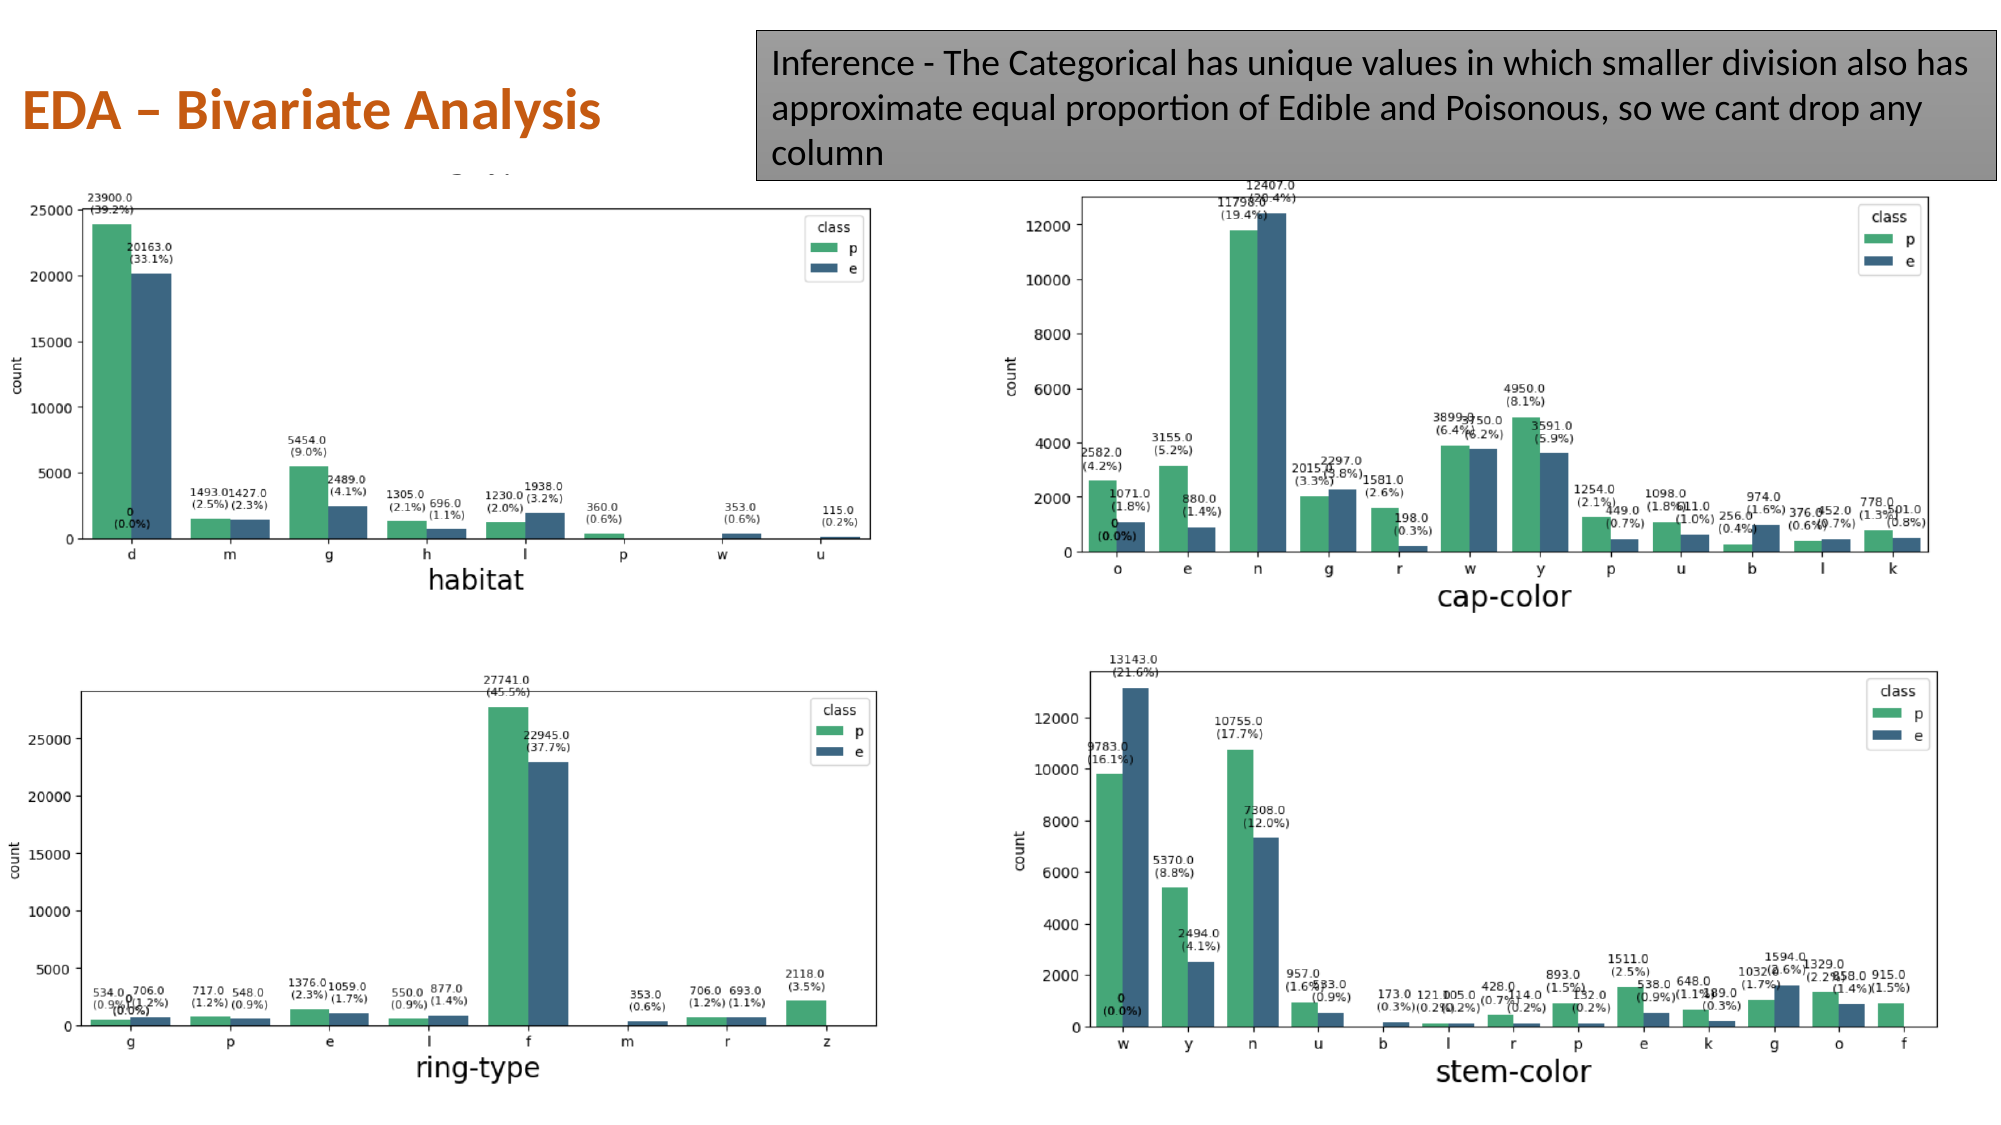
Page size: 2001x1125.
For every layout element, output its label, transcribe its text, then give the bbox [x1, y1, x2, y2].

picture [0, 174, 883, 597]
text_box Inference - The Categorical has unique values in which smaller division also has approximate equal proportion of Edible and Poisonous, so we cant drop any column [756, 30, 1997, 181]
picture [999, 644, 1955, 1088]
picture [999, 174, 1943, 618]
picture [0, 664, 887, 1088]
text_box EDA – Bivariate Analysis [7, 63, 618, 149]
